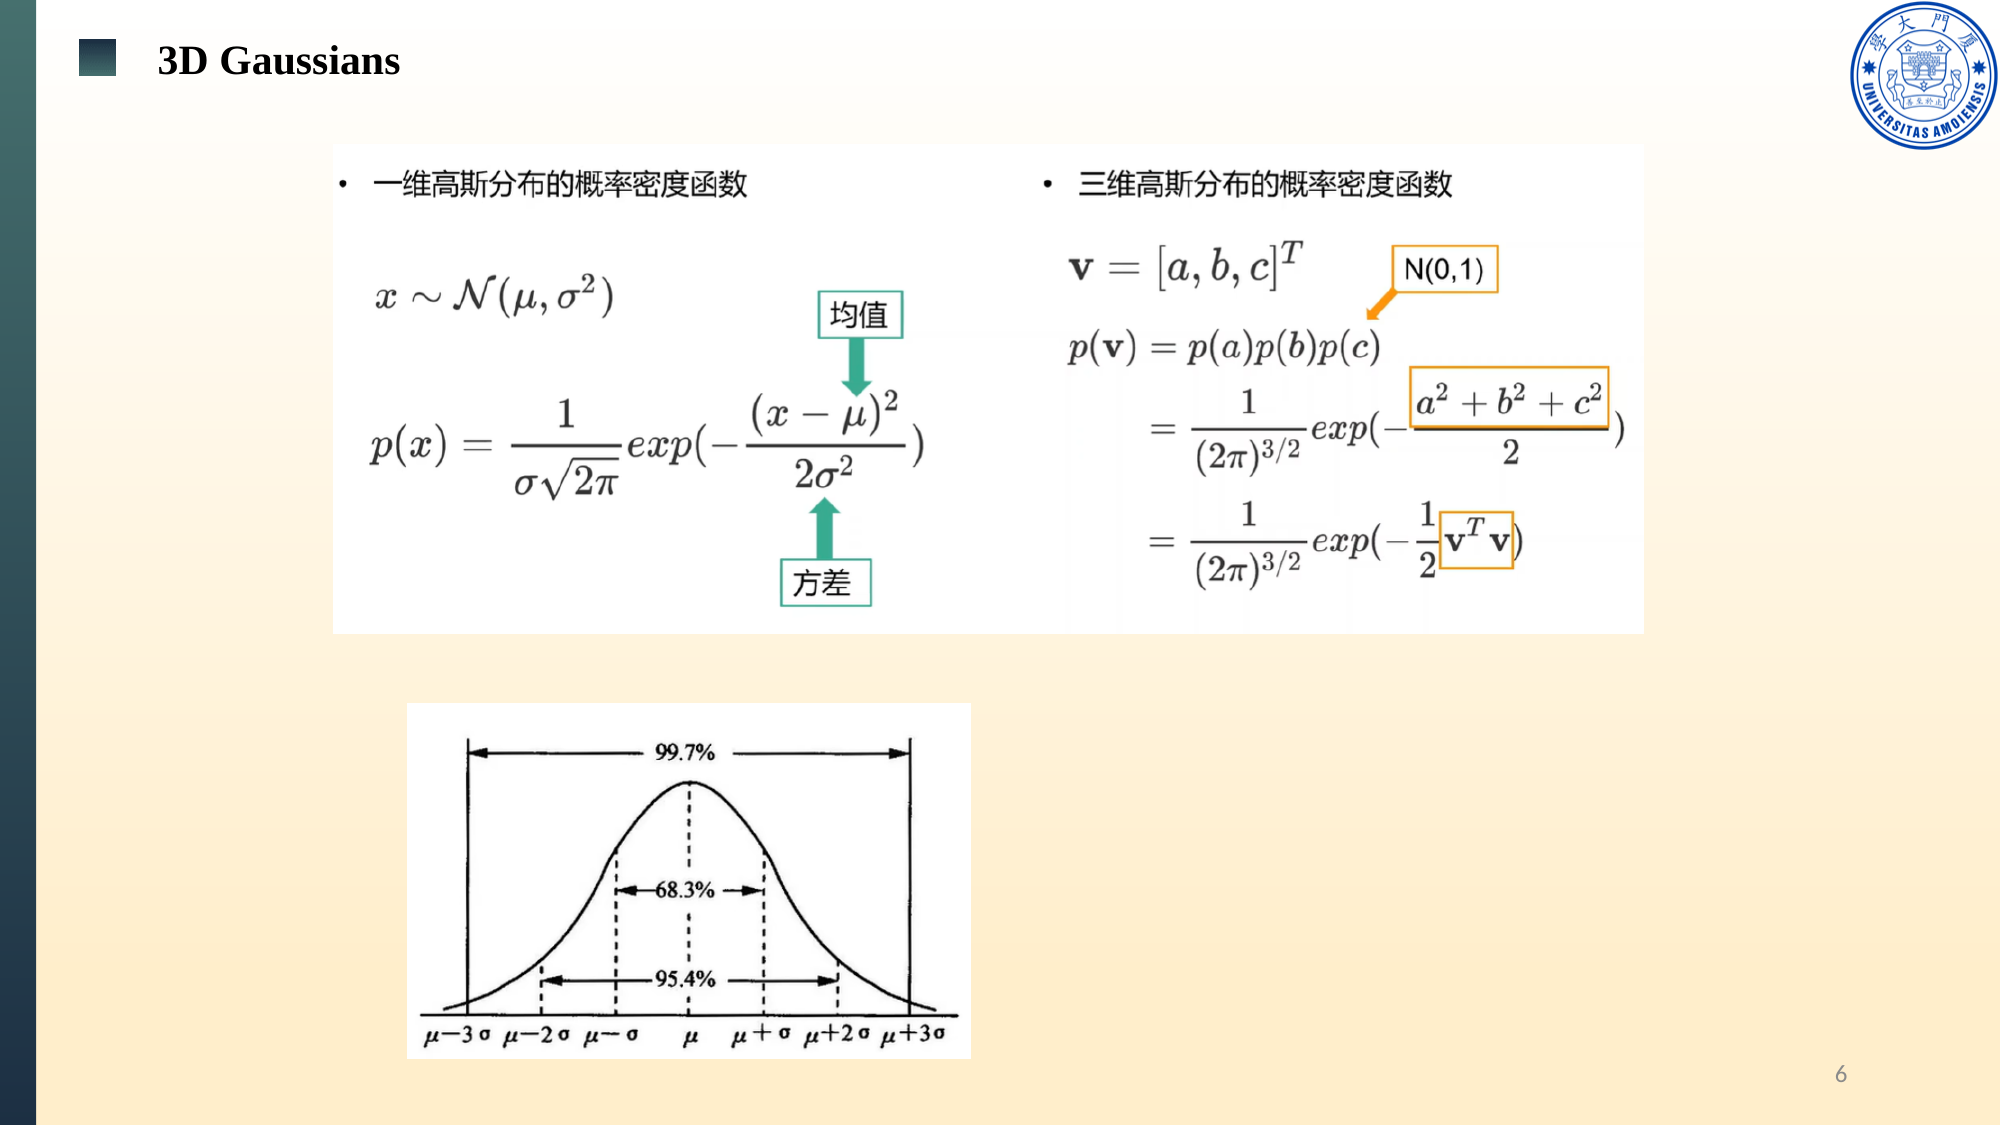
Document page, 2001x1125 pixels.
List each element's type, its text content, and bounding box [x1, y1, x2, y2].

text_box [0, 0, 37, 1125]
picture [407, 703, 971, 1059]
picture [79, 39, 116, 76]
text_box 3D Gaussians [142, 25, 1509, 90]
picture [1847, 0, 2000, 152]
picture [333, 144, 1645, 634]
slide_number 6 [1412, 1042, 1863, 1103]
